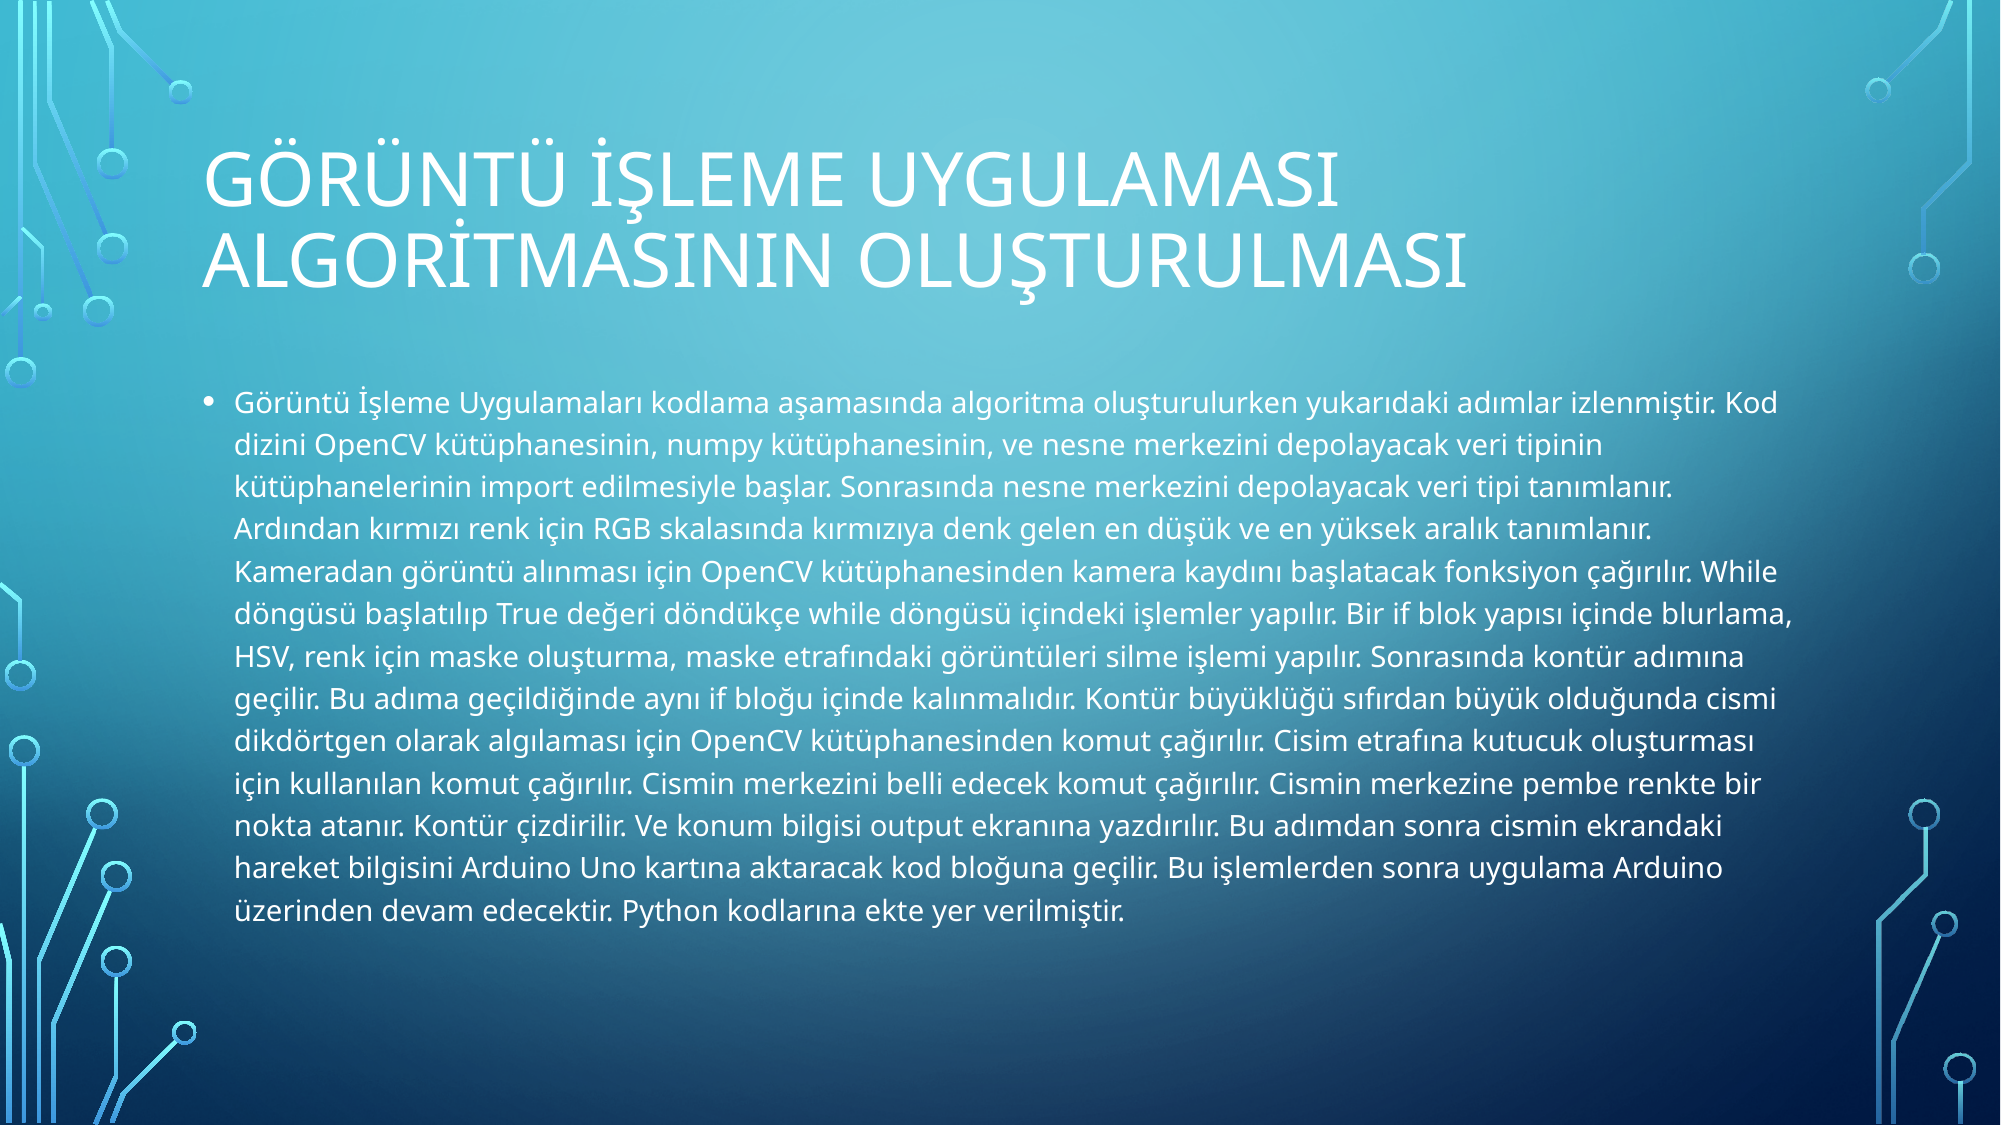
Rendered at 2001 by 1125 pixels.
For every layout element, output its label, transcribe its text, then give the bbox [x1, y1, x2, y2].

title Görüntü işleme uygulaması algoritmasının oluşturulması [187, 101, 1813, 344]
list Görüntü İşleme Uygulamaları kodlama aşamasında algoritma oluşturulurken yukarıdaki adımlar izlenmiştir. Kod dizini OpenCV kütüphanesinin, numpy kütüphanesinin, ve nesne merkezini depolayacak veri tipinin kütüphanelerinin import edilmesiyle başlar. Sonrasında nesne merkezini depolayacak veri tipi tanımlanır. Ardından kırmızı renk için RGB skalasında kırmızıya denk gelen en düşük ve en yüksek aralık tanımlanır. Kameradan görüntü alınması için OpenCV kütüphanesinden kamera kaydını başlatacak fonksiyon çağırılır. While döngüsü başlatılıp True değeri döndükçe while döngüsü içindeki işlemler yapılır. Bir if blok yapısı içinde blurlama, HSV, renk için maske oluşturma, maske etrafındaki görüntüleri silme işlemi yapılır. Sonrasında kontür adımına geçilir. Bu adıma geçildiğinde aynı if bloğu içinde kalınmalıdır. Kontür büyüklüğü sıfırdan büyük olduğunda cismi dikdörtgen olarak algılaması için OpenCV kütüphanesinden komut çağırılır. Cisim etrafına kutucuk oluşturması için kullanılan komut çağırılır. Cismin merkezini belli edecek komut çağırılır. Cismin merkezine pembe renkte bir nokta atanır. Kontür çizdirilir. Ve konum bilgisi output ekranına yazdırılır. Bu adımdan sonra cismin ekrandaki hareket bilgisini Arduino Uno kartına aktaracak kod bloğuna geçilir. Bu işlemlerden sonra uygulama Arduino üzerinden devam edecektir. Python kodlarına ekte yer verilmiştir. [187, 369, 1813, 950]
